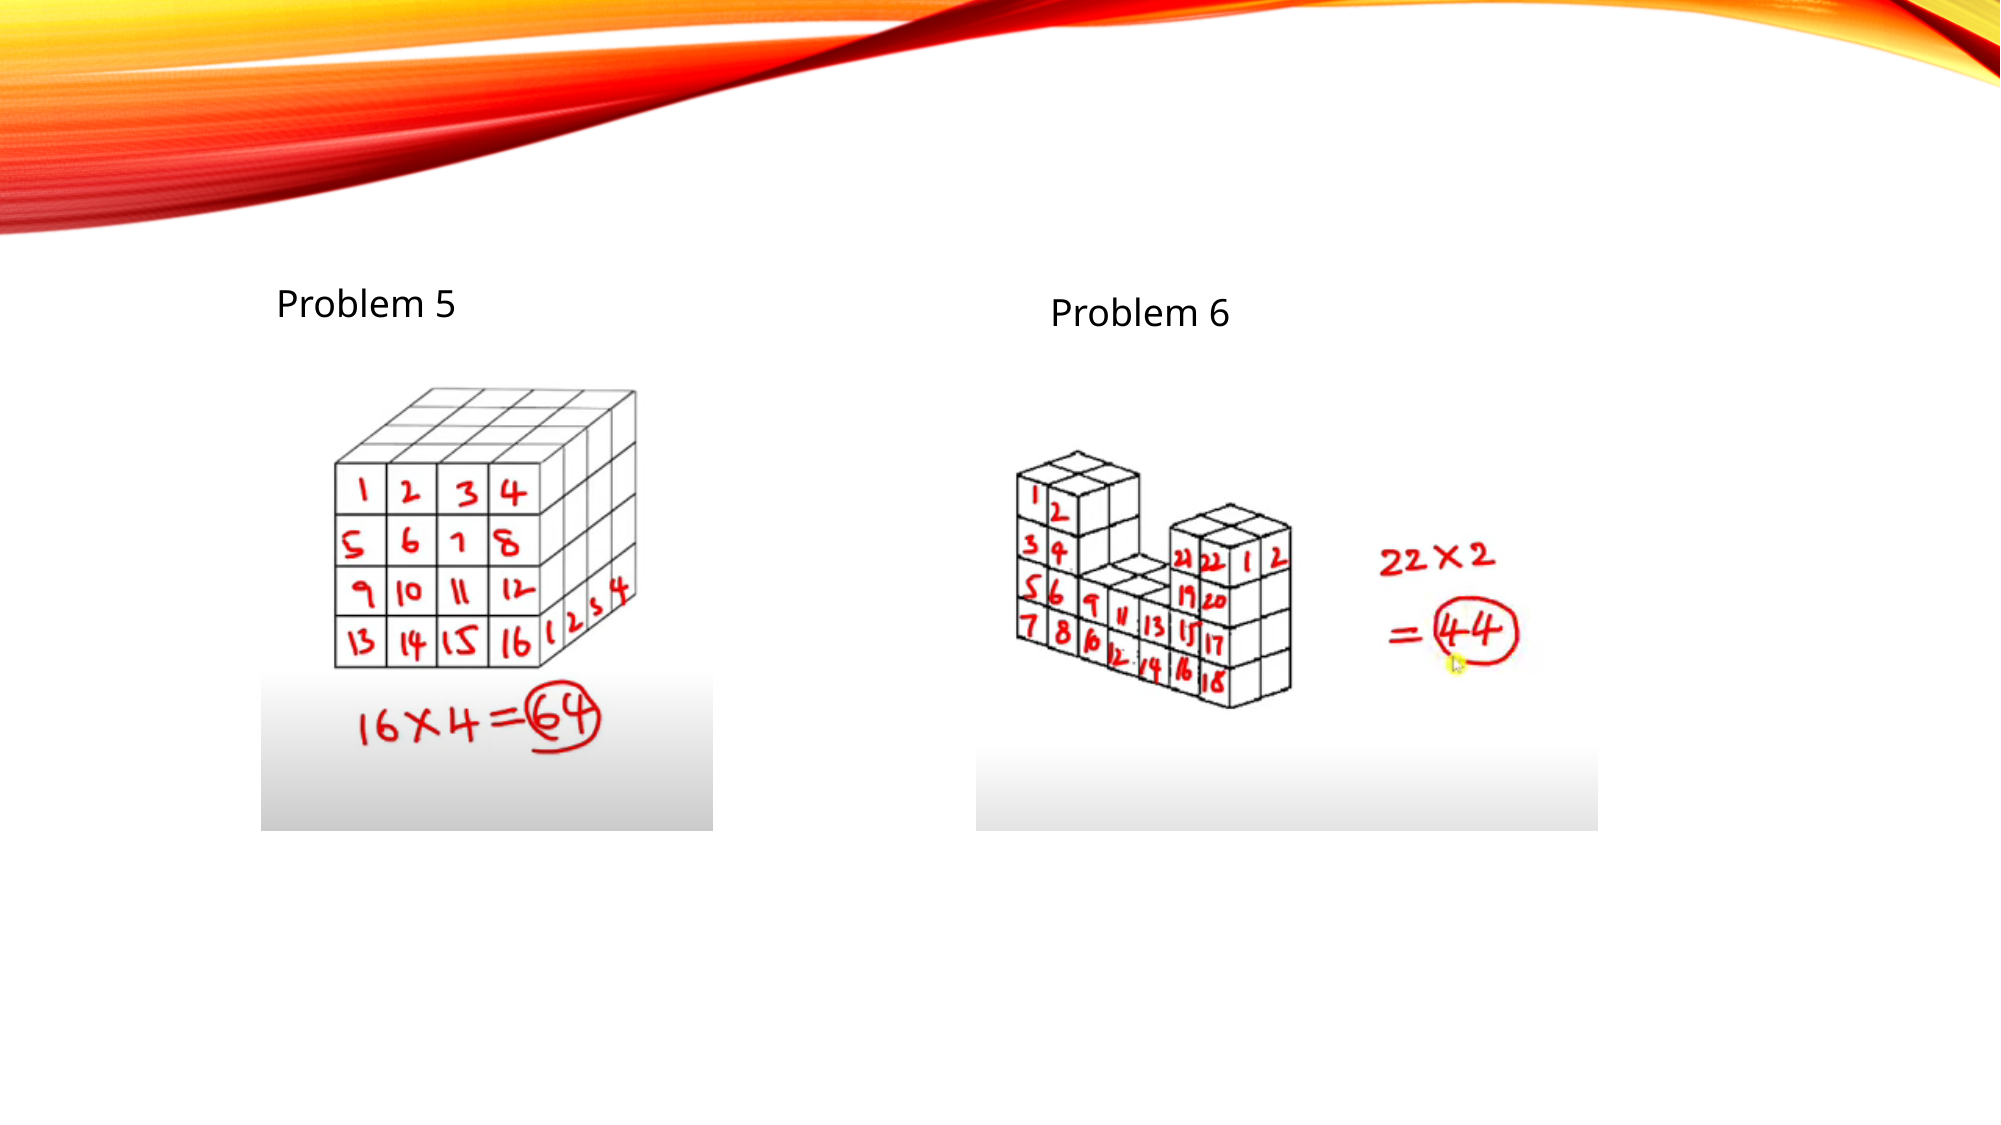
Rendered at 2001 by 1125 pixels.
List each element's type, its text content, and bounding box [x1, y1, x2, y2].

text_box Problem 5 [261, 272, 477, 333]
picture [261, 338, 714, 832]
picture [975, 411, 1599, 832]
picture [0, 0, 2000, 237]
text_box Problem 6 [1035, 281, 1251, 342]
